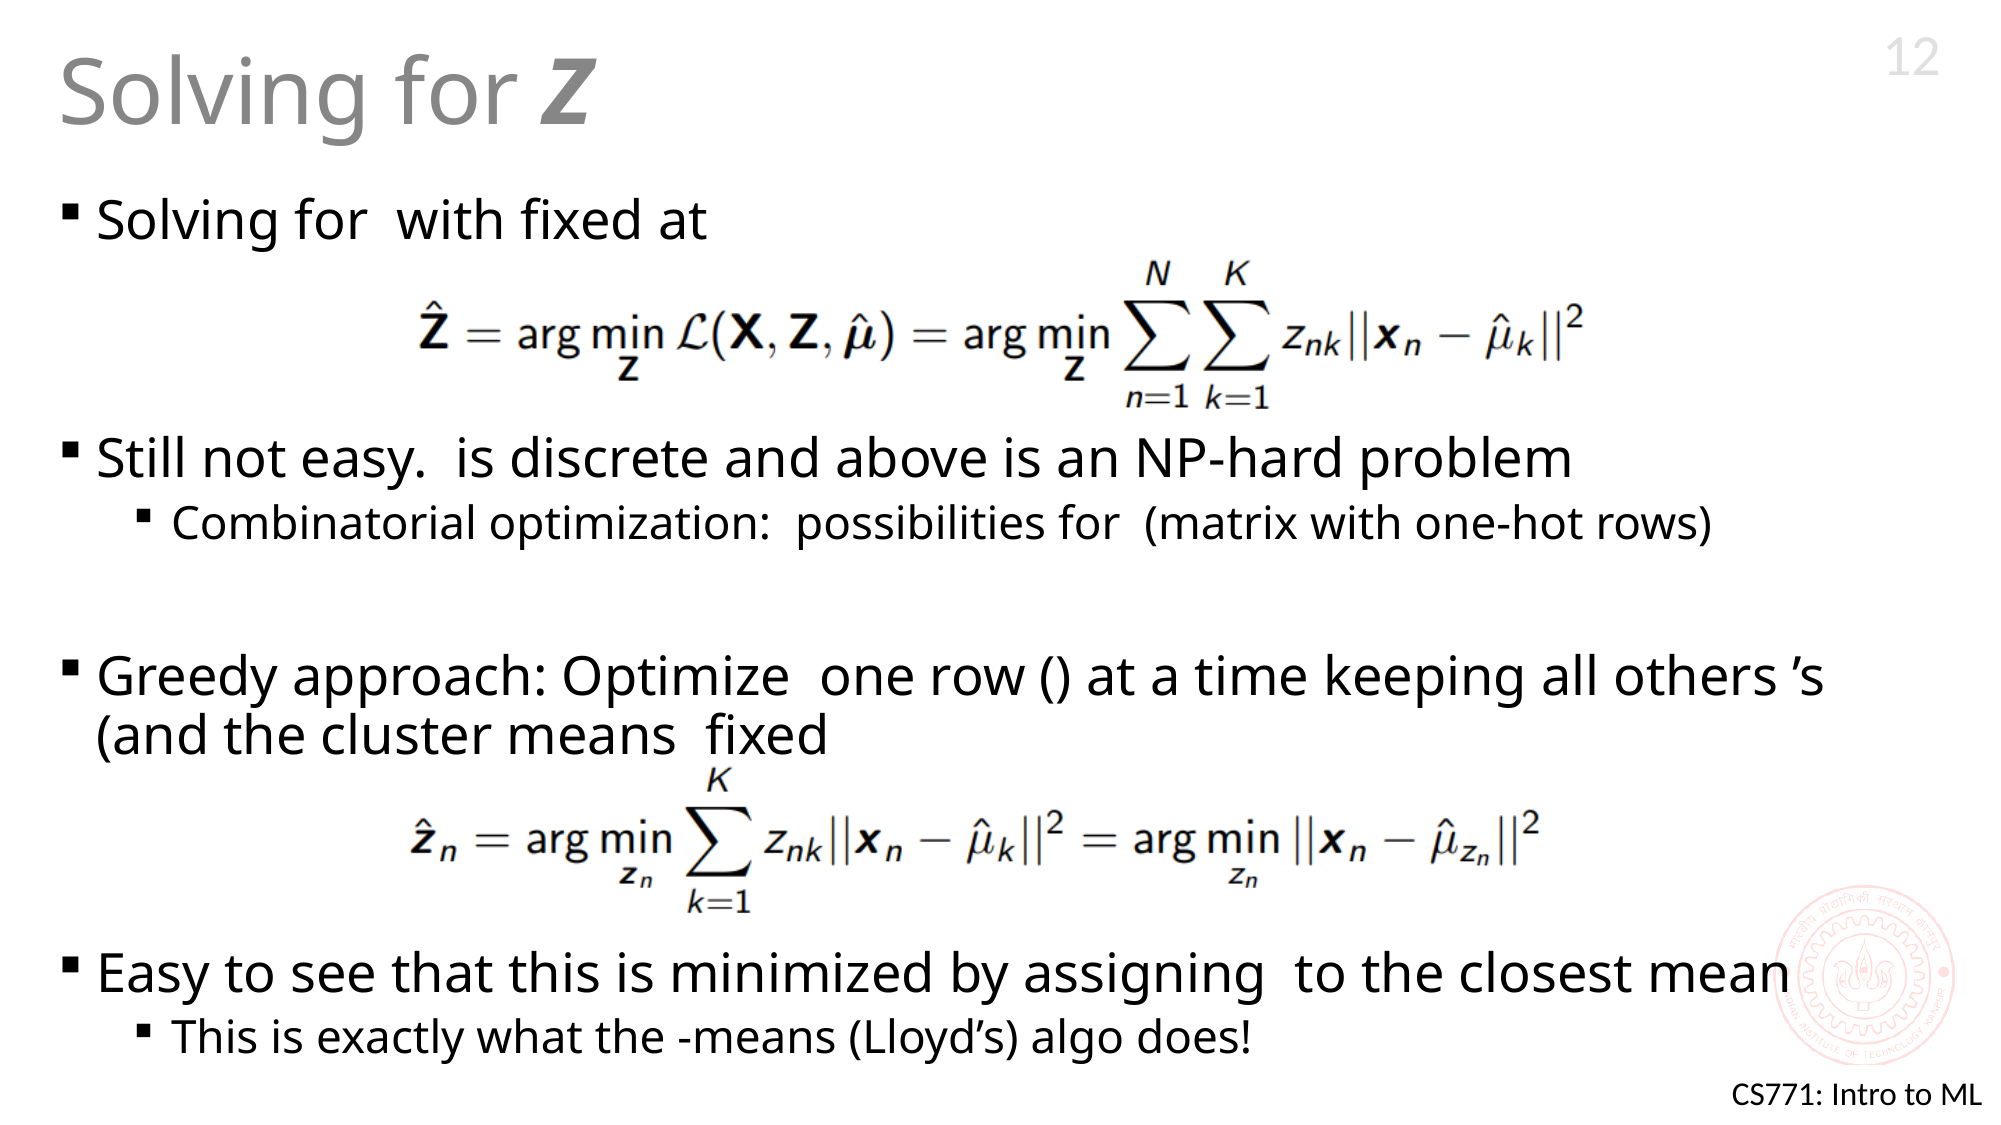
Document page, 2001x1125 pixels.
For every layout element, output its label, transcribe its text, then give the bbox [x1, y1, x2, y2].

picture [407, 253, 1593, 416]
slide_number 12 [1857, 22, 1957, 83]
title Solving for Z [43, 27, 1970, 163]
picture [407, 757, 1544, 920]
